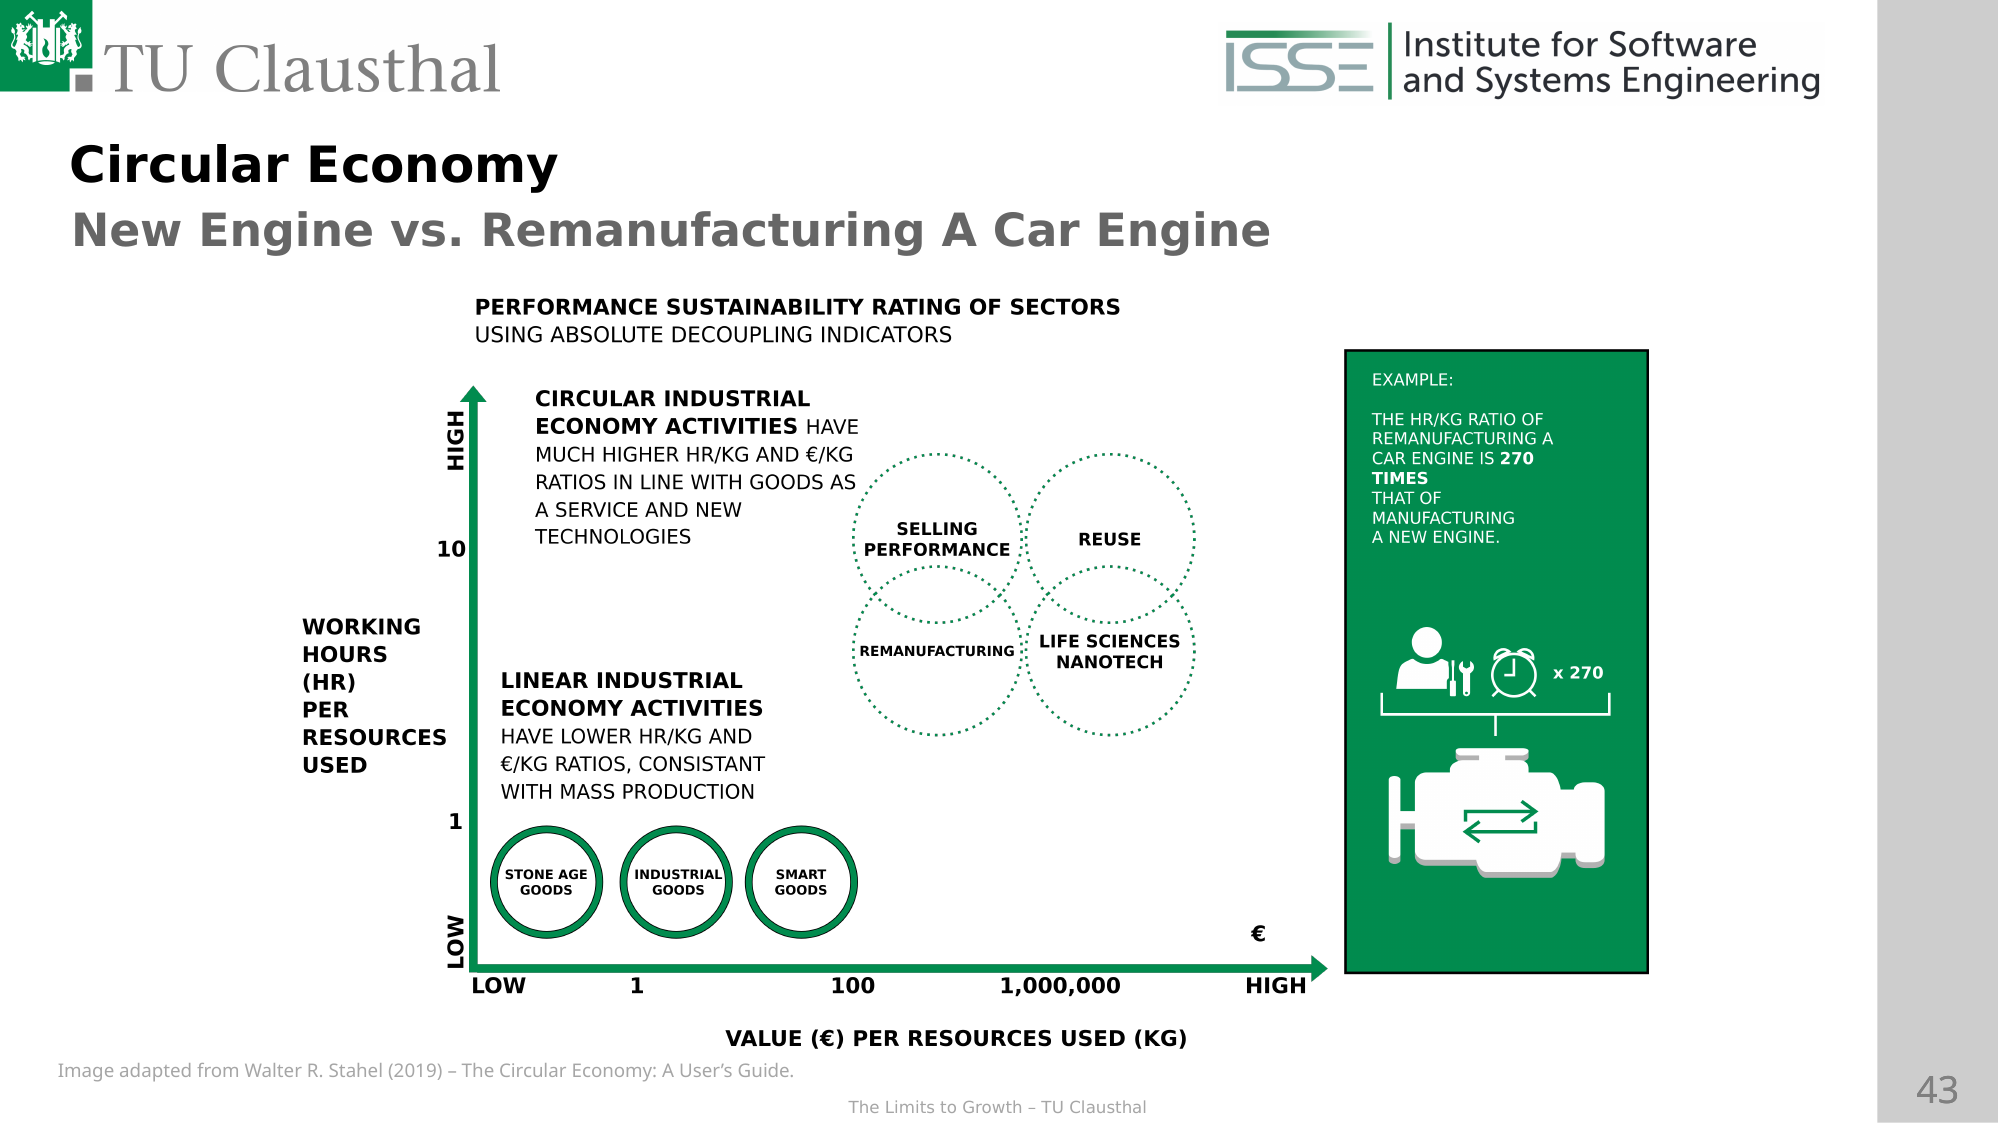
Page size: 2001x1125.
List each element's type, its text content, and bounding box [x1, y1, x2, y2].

picture [0, 0, 500, 92]
picture [299, 292, 1649, 1051]
text_box Image adapted from Walter R. Stahel (2019) – The Circular Economy: A User’s Guide. [43, 1051, 1104, 1089]
picture [1218, 22, 1825, 106]
text_box New Engine vs. Remanufacturing A Car Engine [70, 188, 1768, 267]
text_box Circular Economy [55, 125, 1816, 205]
